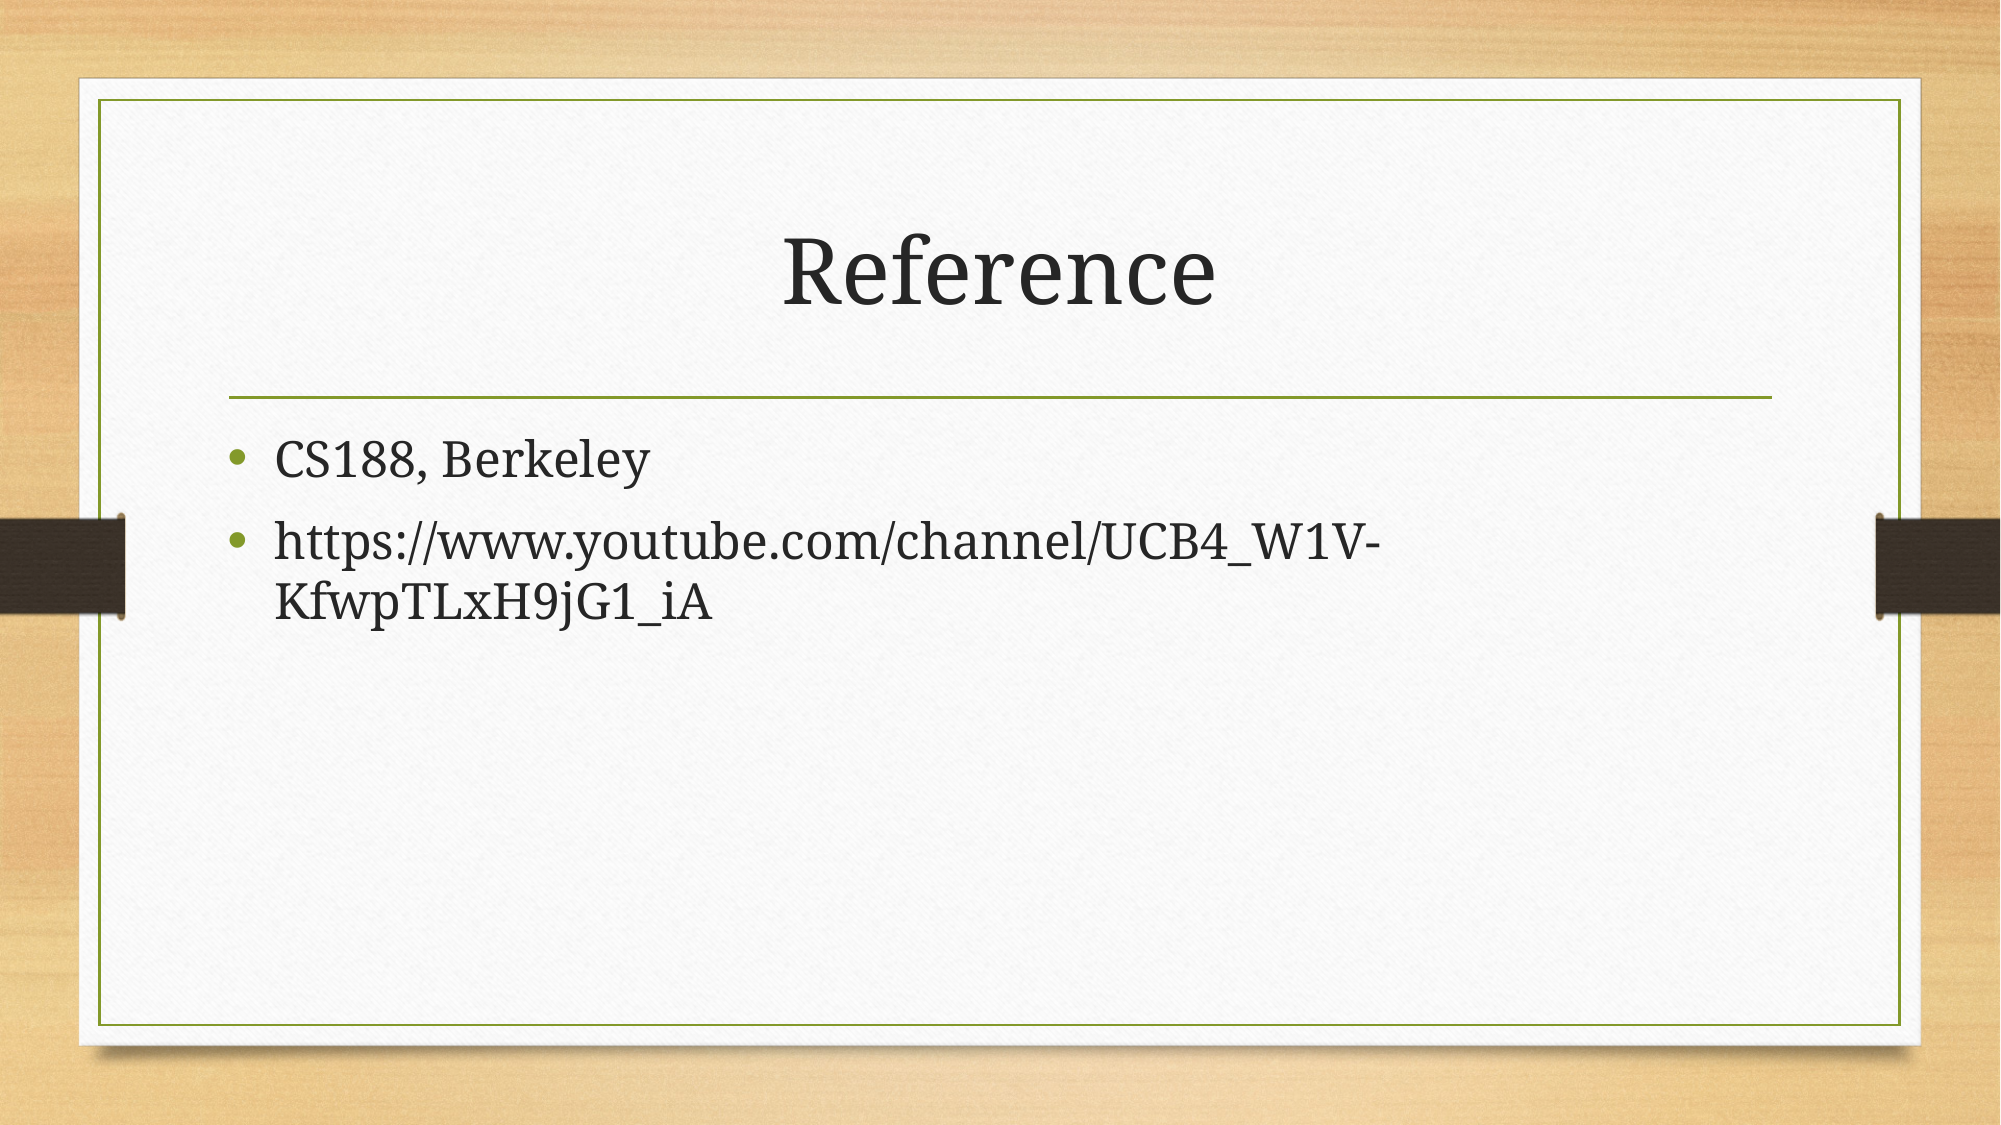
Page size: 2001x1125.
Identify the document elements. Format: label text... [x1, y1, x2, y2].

title Reference [212, 161, 1788, 375]
picture [0, 0, 2001, 1125]
list CS188, Berkeley https://www.youtube.com/channel/UCB4_W1V-KfwpTLxH9jG1_iA [212, 419, 1788, 964]
